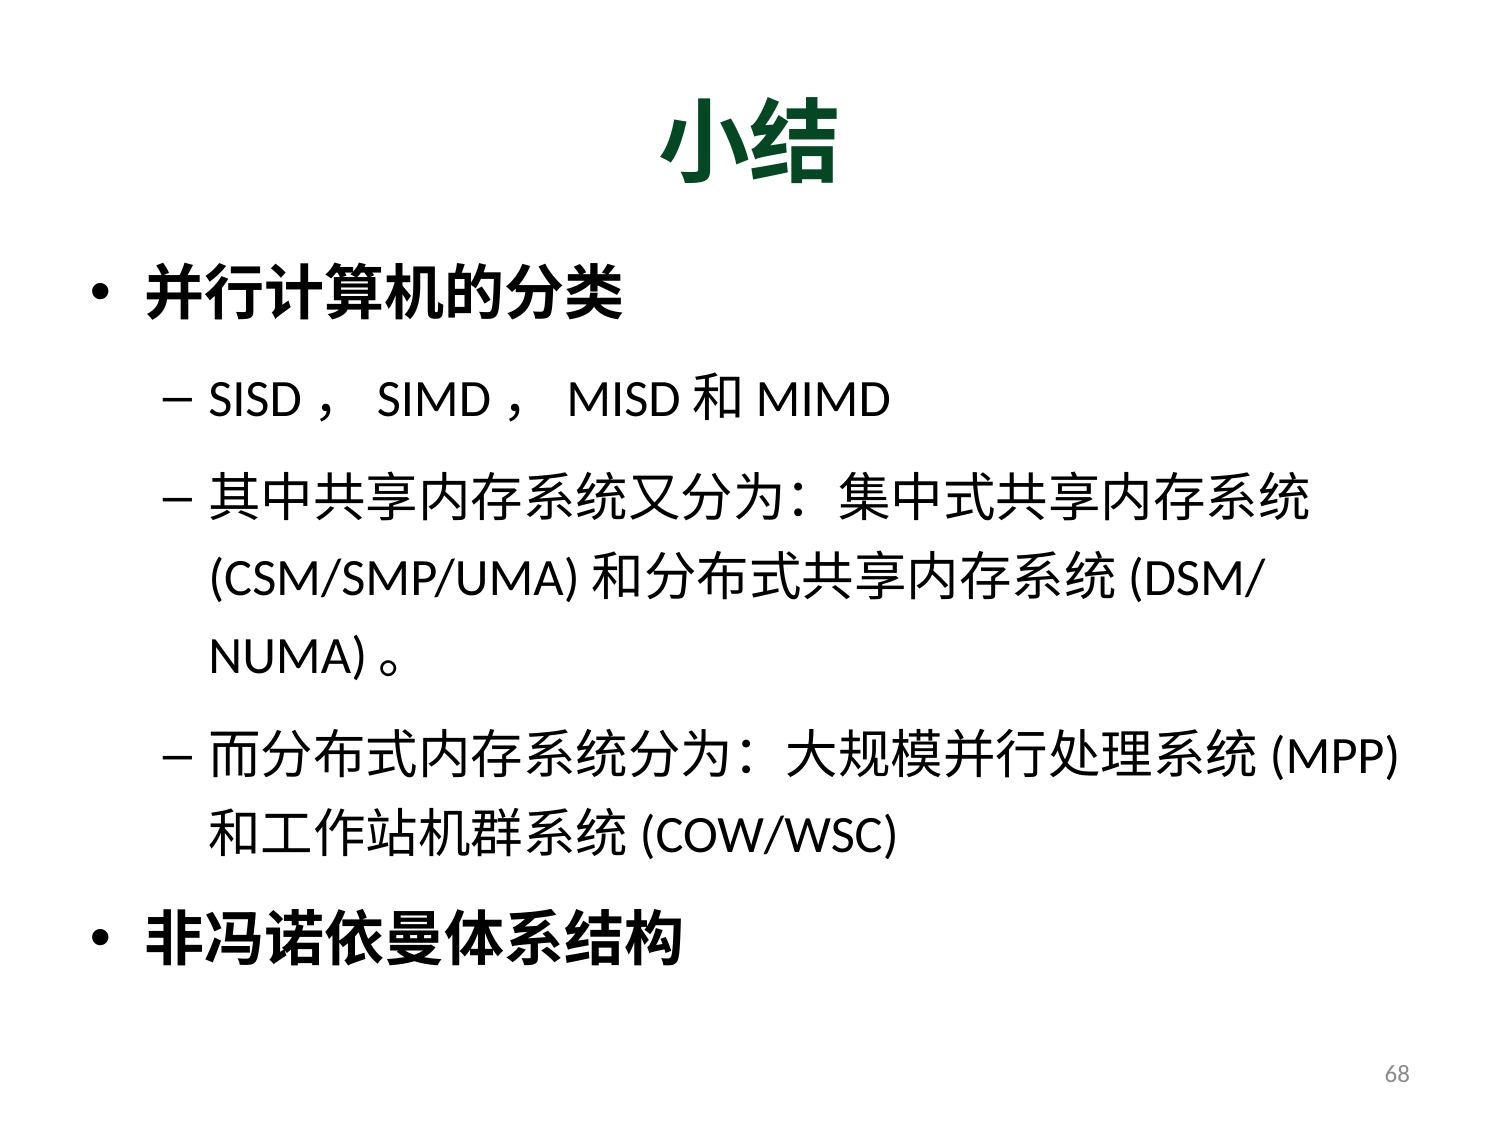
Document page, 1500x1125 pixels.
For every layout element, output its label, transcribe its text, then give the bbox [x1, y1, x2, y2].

title 小结 [75, 45, 1425, 233]
slide_number 68 [1074, 1042, 1425, 1103]
list 并行计算机的分类 SISD，SIMD，MISD和MIMD 其中共享内存系统又分为：集中式共享内存系统(CSM/SMP/UMA)和分布式共享内存系统(DSM/NUMA)。 而分布式内存系统分为：大规模并行处理系统(MPP)和工作站机群系统(COW/WSC) 非冯诺依曼体系结构 [74, 232, 1425, 988]
